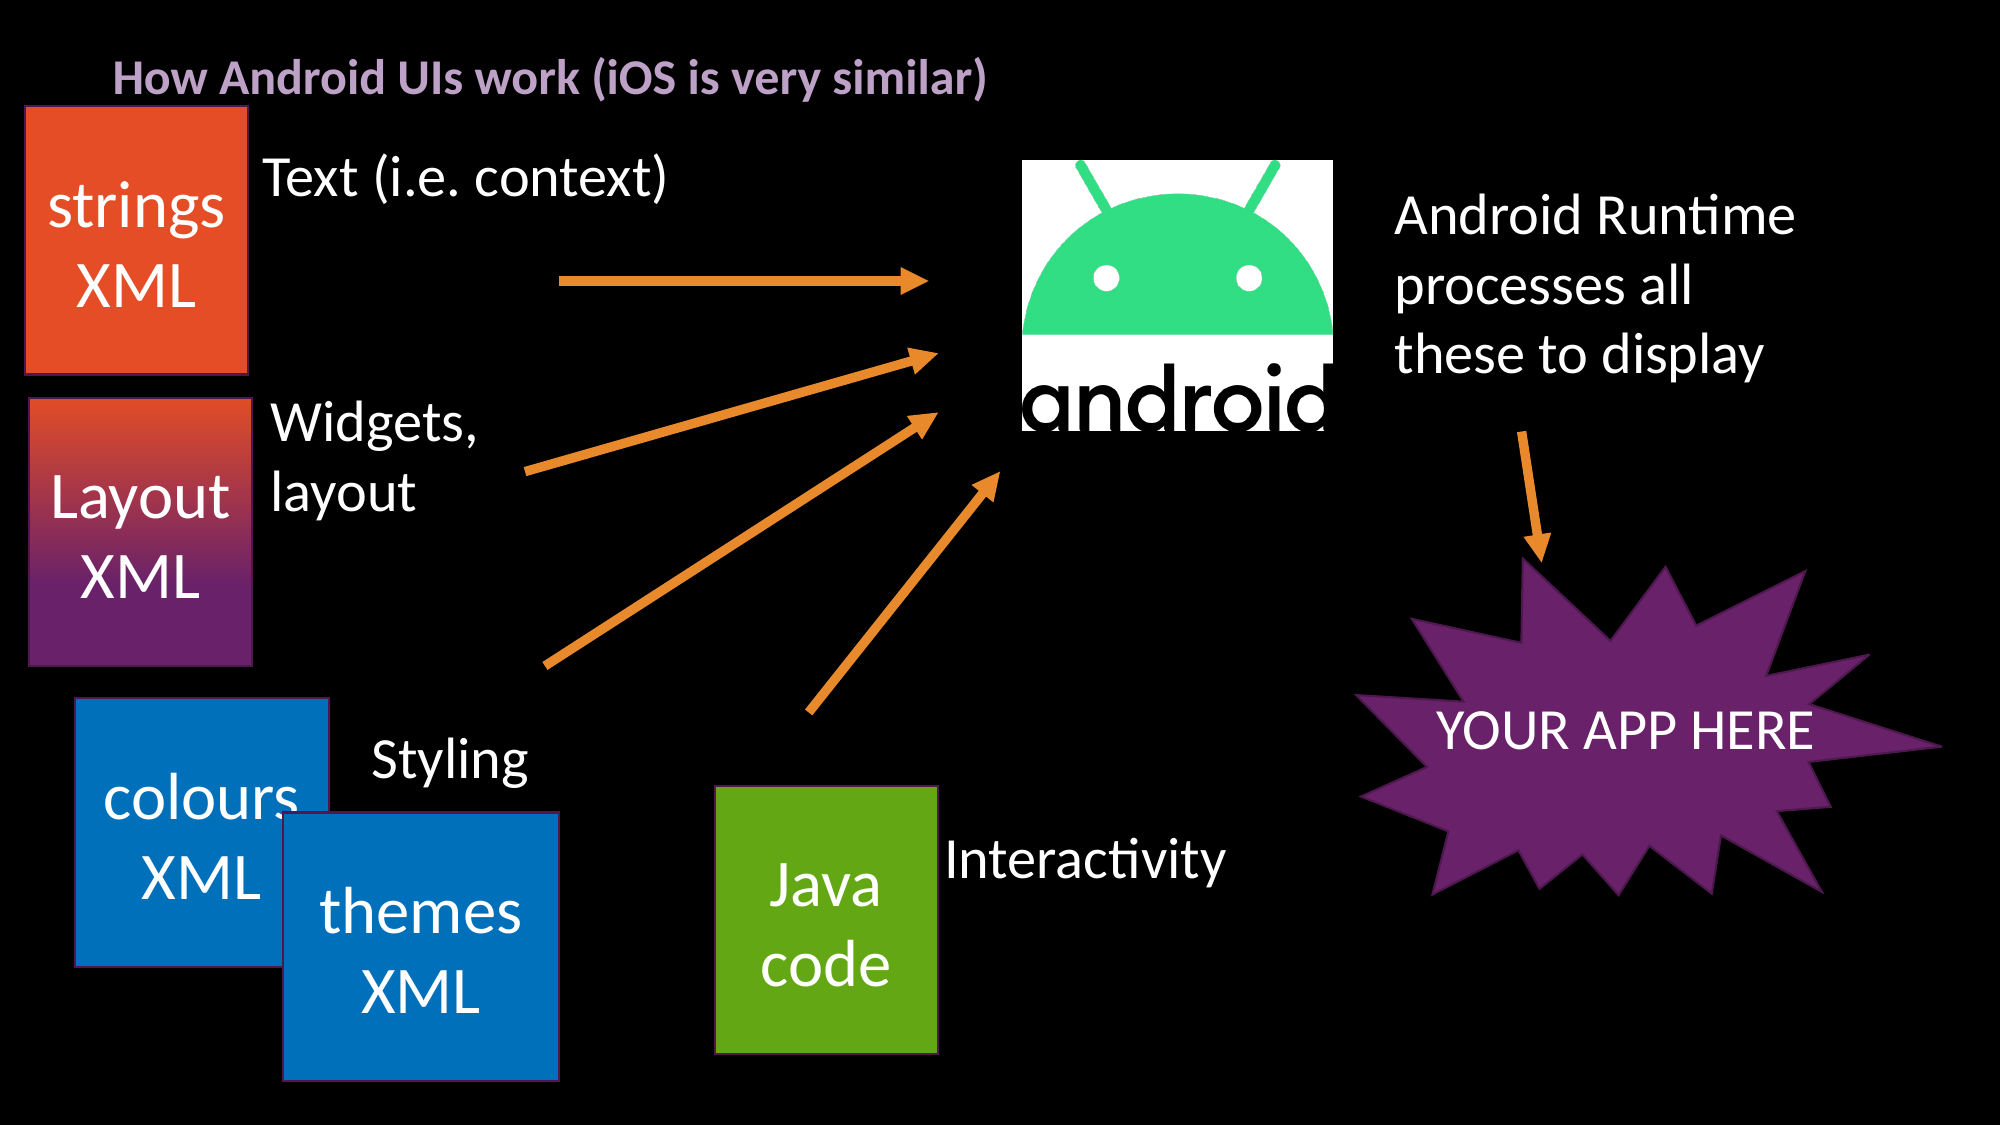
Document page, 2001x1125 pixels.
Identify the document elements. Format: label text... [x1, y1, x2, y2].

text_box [1521, 431, 1542, 563]
text_box Layout XML [28, 397, 253, 667]
text_box Widgets, layout [256, 376, 544, 531]
text_box colours XML [74, 697, 330, 968]
text_box Styling [356, 712, 687, 798]
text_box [544, 412, 939, 666]
picture [1022, 160, 1333, 432]
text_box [524, 353, 939, 472]
text_box [1865, 720, 1943, 757]
text_box [1358, 768, 1833, 897]
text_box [808, 471, 1000, 713]
text_box [1353, 693, 1421, 763]
text_box themes XML [282, 811, 560, 1082]
text_box [1409, 563, 1871, 683]
text_box Java code [714, 785, 939, 1055]
text_box Interactivity [929, 812, 1260, 898]
text_box Text (i.e. context) [247, 130, 703, 216]
text_box strings XML [24, 105, 249, 376]
title How Android UIs work (iOS is very similar) [97, 44, 1823, 169]
text_box Android Runtime processes all these to display [1380, 168, 1823, 394]
text_box YOUR APP HERE [1421, 683, 1865, 769]
